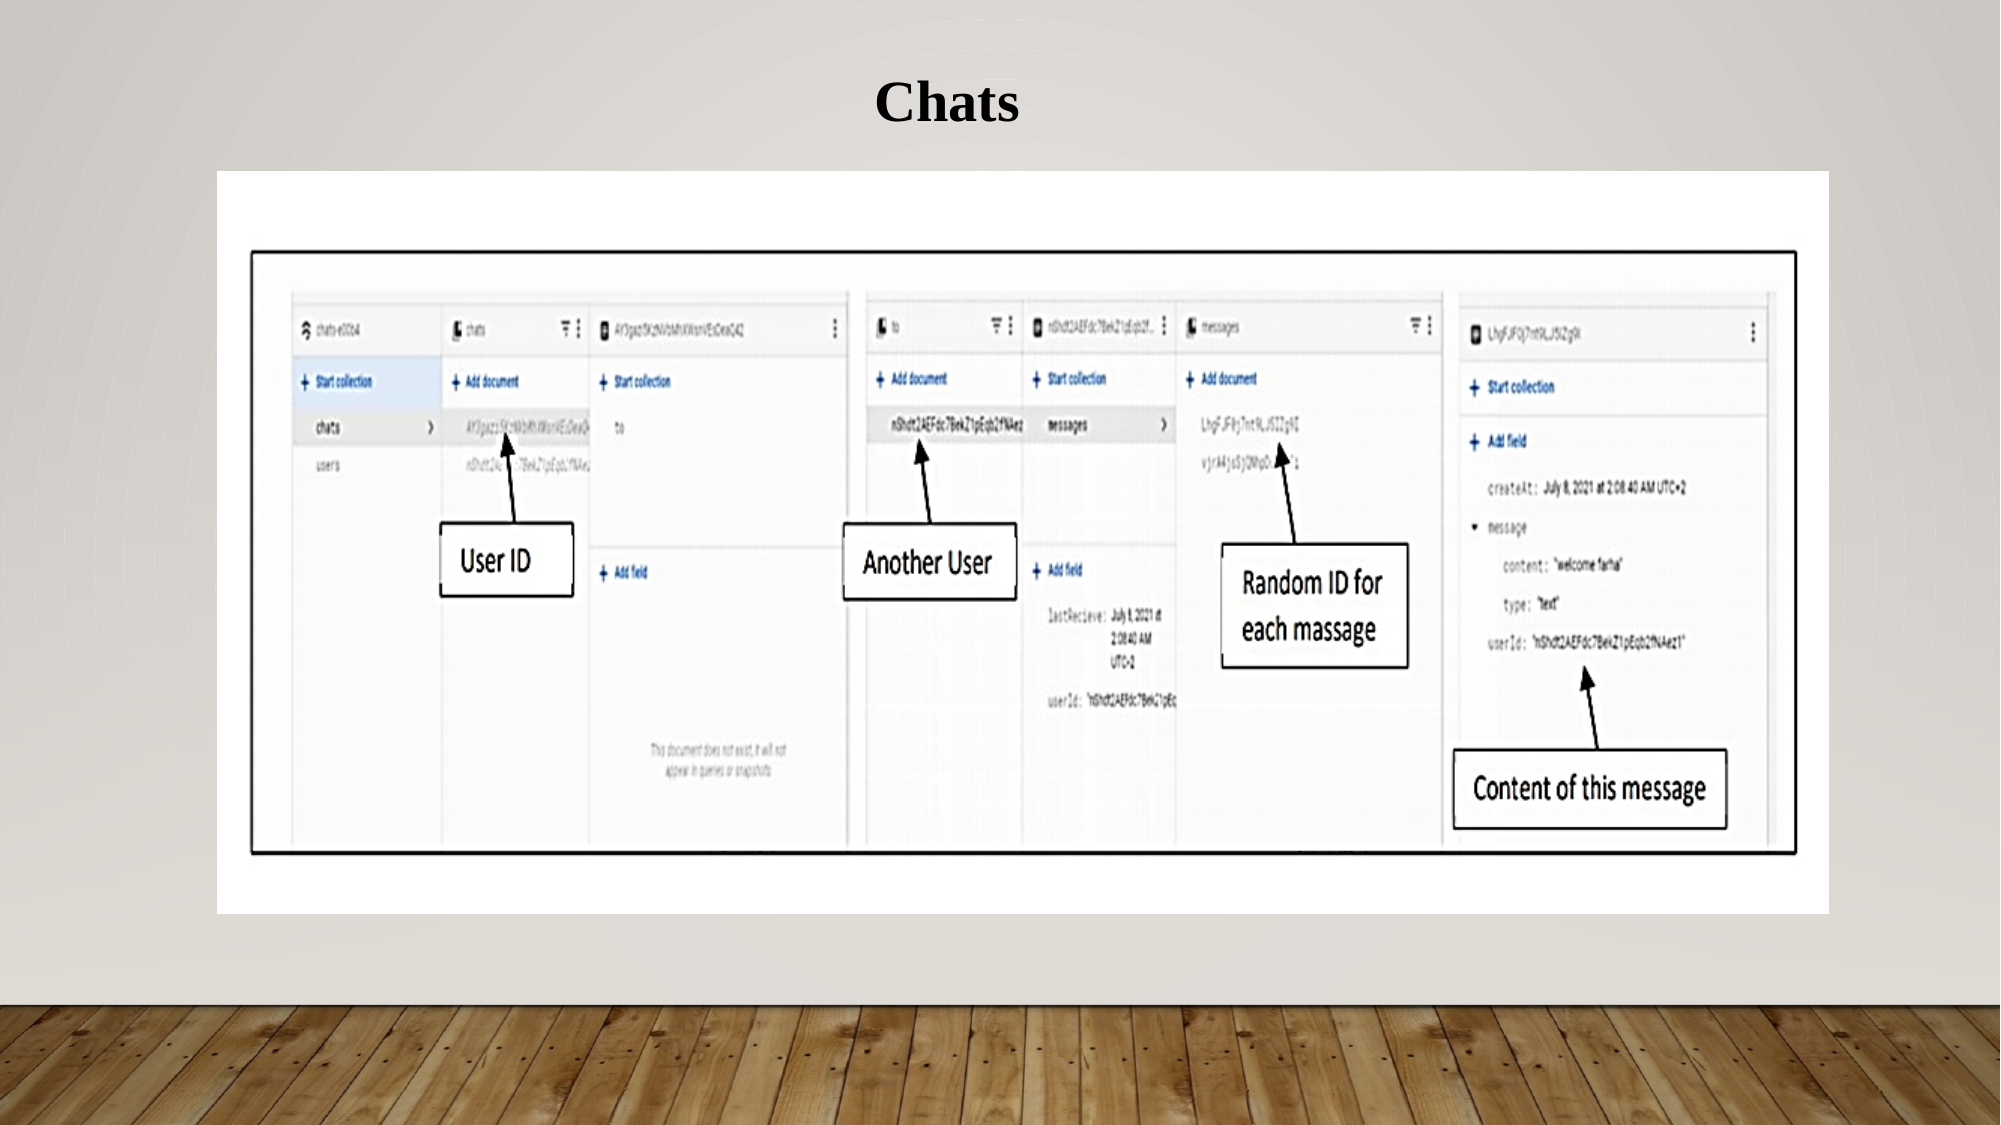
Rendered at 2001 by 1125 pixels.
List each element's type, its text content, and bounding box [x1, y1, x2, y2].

picture [0, 1005, 2000, 1125]
text_box Chats [446, 56, 1448, 141]
picture [217, 171, 1829, 914]
